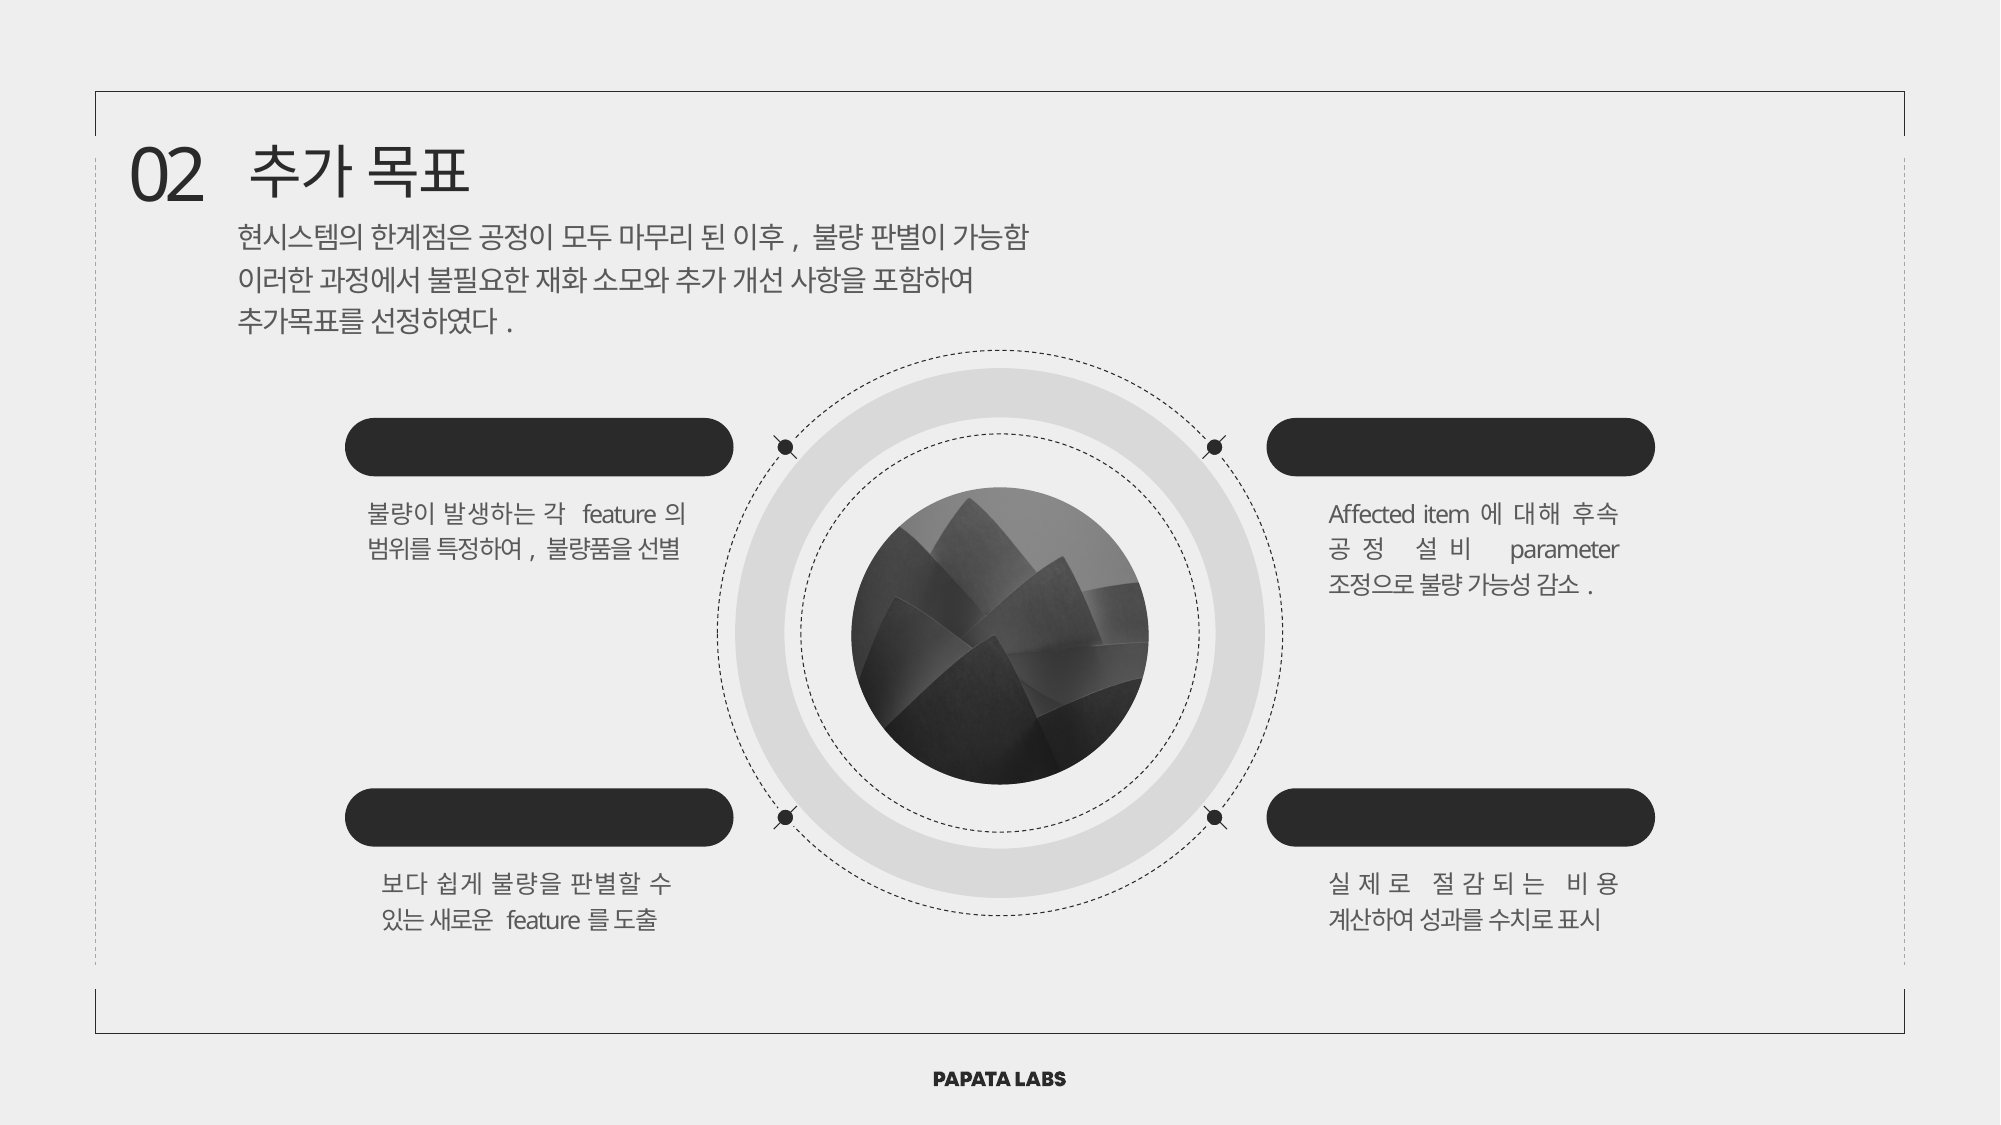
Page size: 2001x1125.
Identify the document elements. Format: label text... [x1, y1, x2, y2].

text_box 불량이 발생하는 각 feature의 범위를 특정하여, 불량품을 선별 [367, 492, 687, 564]
text_box 추가 목표 [239, 132, 481, 208]
text_box Affected item에 대해 후속 공정 설비 parameter 조정으로 불량 가능성 감소. [1328, 492, 1619, 600]
text_box 실제로 절감되는 비용 계산하여 성과를 수치로 표시 [1328, 862, 1619, 935]
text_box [933, 1071, 1066, 1087]
text_box 현시스템의 한계점은 공정이 모두 마무리 된 이후, 불량 판별이 가능함 이러한 과정에서 불필요한 재화 소모와 추가 개선 사항을 포함하여 추가목표를 선정하였다. [228, 209, 1040, 342]
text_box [1202, 435, 1226, 459]
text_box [717, 350, 1283, 916]
text_box 절감 비용 계산 [1283, 787, 1657, 848]
text_box Upper Lower line 특정 [343, 416, 717, 478]
text_box 보다 쉽게 불량을 판별할 수 있는 새로운 feature를 도출 [381, 862, 672, 935]
text_box 새로운 Feature 도출 [343, 787, 717, 848]
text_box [773, 435, 797, 459]
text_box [1203, 805, 1227, 830]
text_box [95, 91, 1905, 137]
text_box Affected item 선별 [1283, 416, 1657, 478]
text_box [95, 988, 1905, 1034]
text_box 02 [119, 123, 217, 219]
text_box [773, 805, 797, 830]
